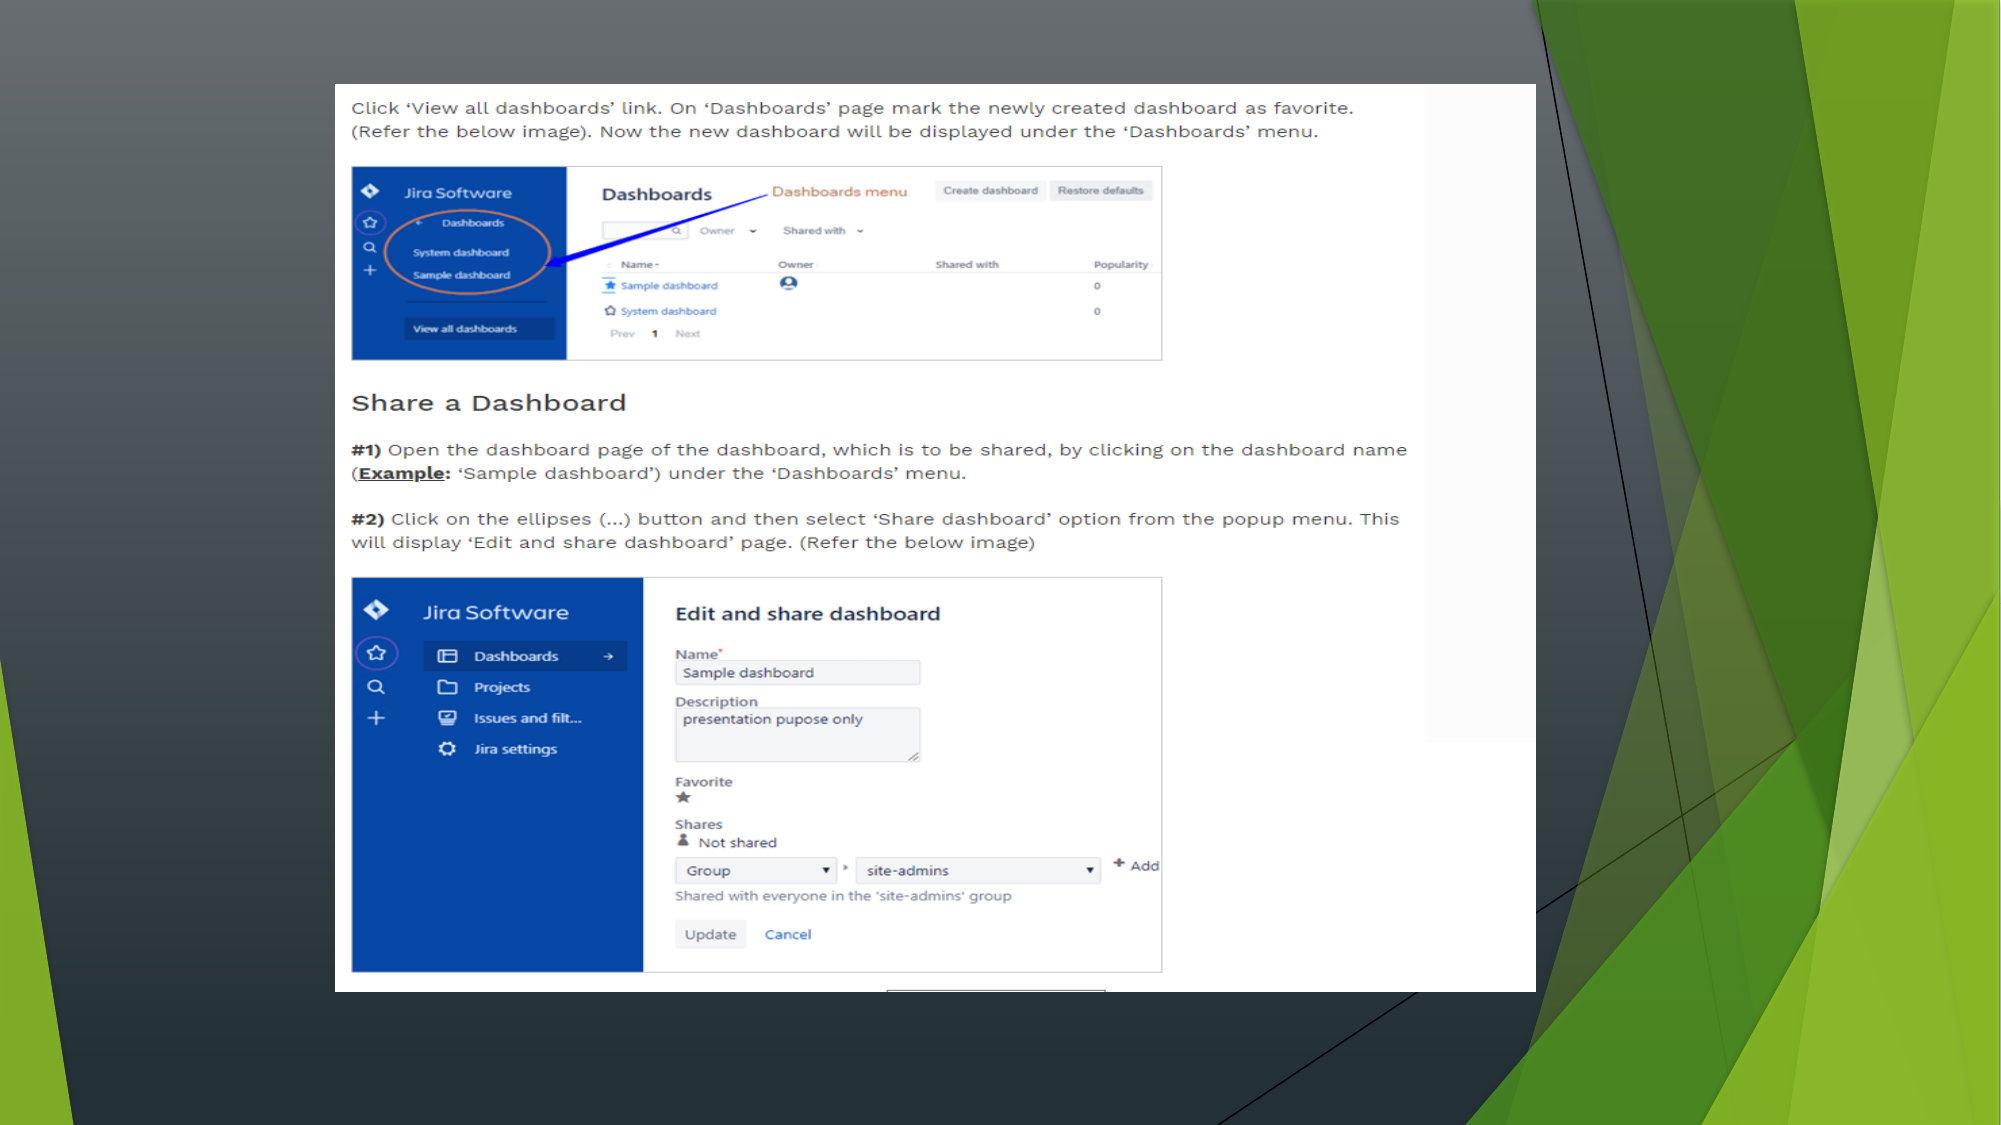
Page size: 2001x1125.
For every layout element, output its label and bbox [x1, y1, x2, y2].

list [334, 83, 1536, 992]
